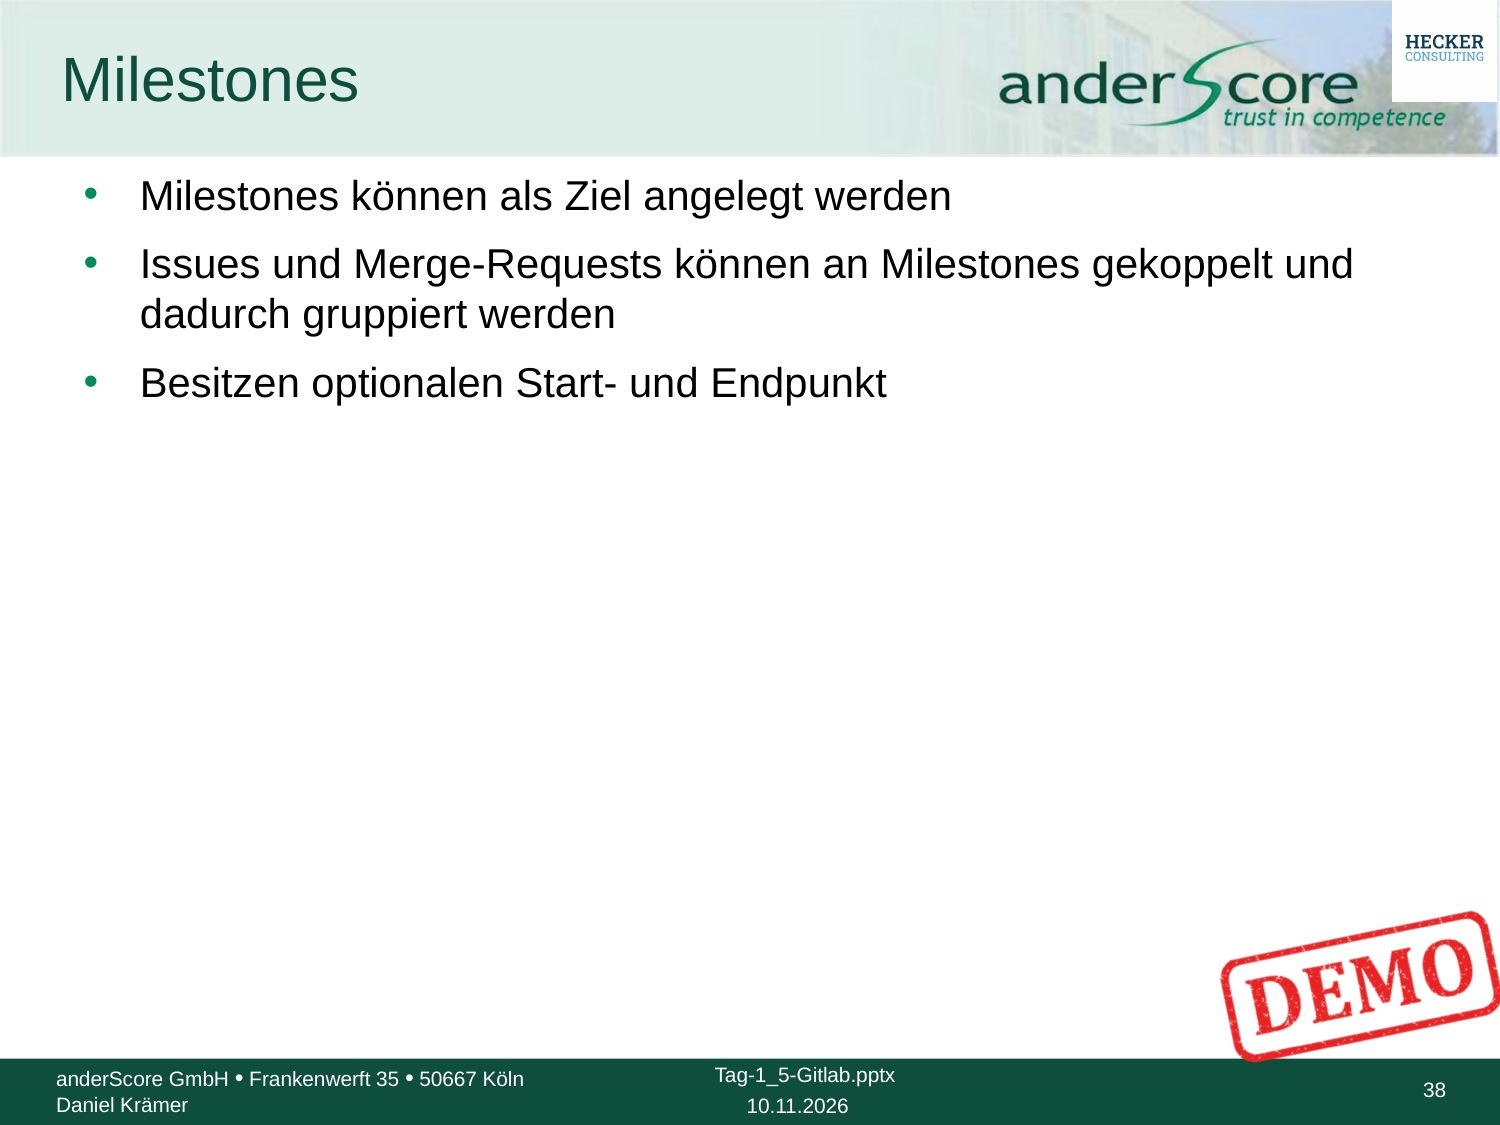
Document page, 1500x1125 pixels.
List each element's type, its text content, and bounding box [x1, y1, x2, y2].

picture [0, 0, 1500, 157]
list Milestones können als Ziel angelegt werden Issues und Merge-Requests können an Milestones gekoppelt und dadurch gruppiert werden Besitzen optionalen Start- und Endpunkt [49, 160, 1447, 1047]
picture [1164, 851, 1500, 1124]
title Milestones [46, 23, 975, 140]
